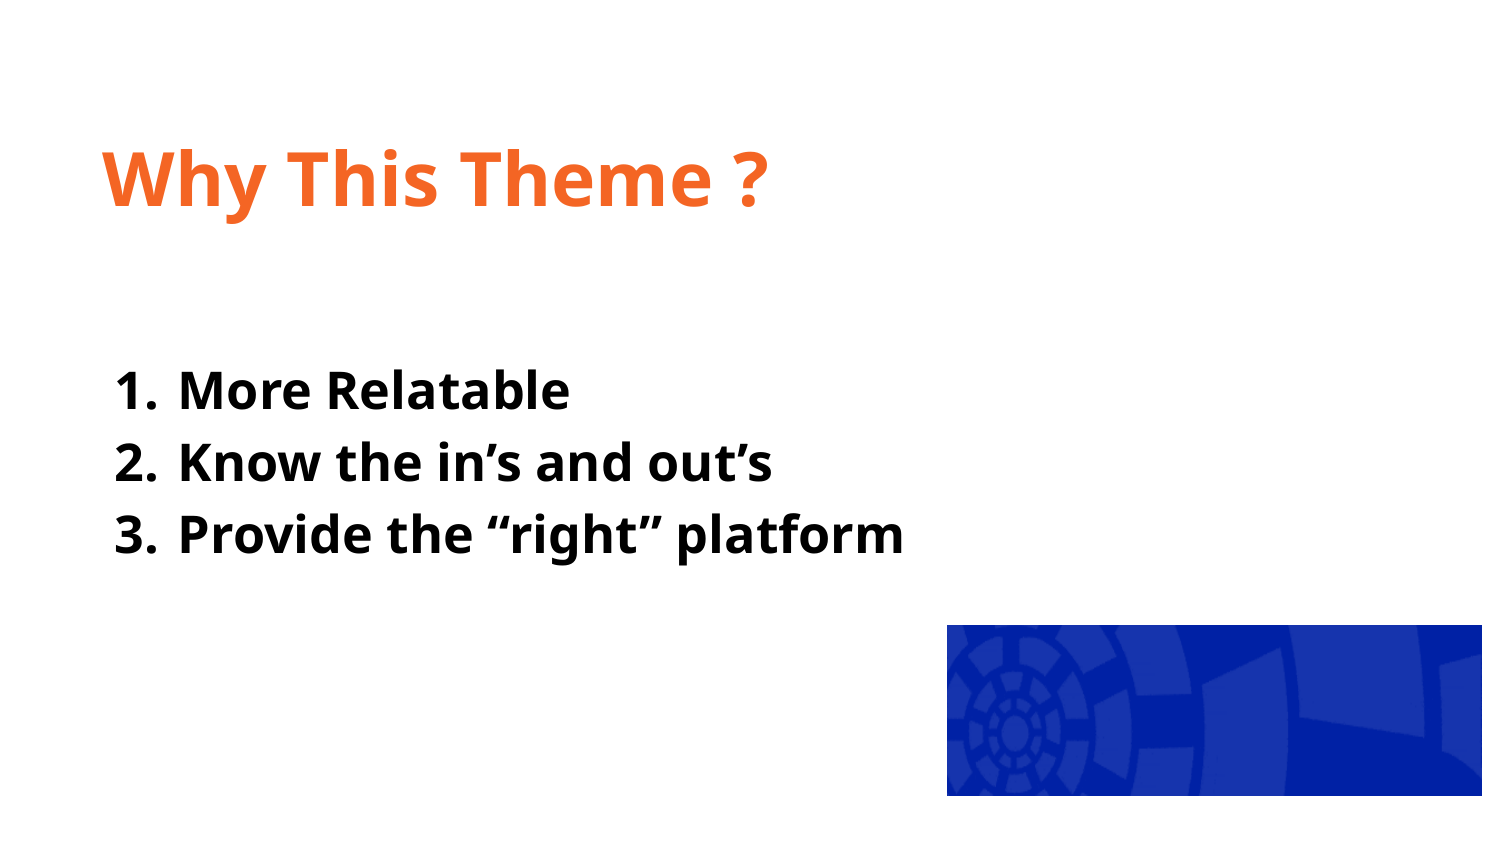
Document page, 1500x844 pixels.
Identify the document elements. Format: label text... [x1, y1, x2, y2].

picture [947, 625, 1483, 797]
title Why This Theme ? [87, 116, 941, 243]
title More Relatable Know the in’s and out’s Provide the “right” platform [87, 333, 941, 837]
